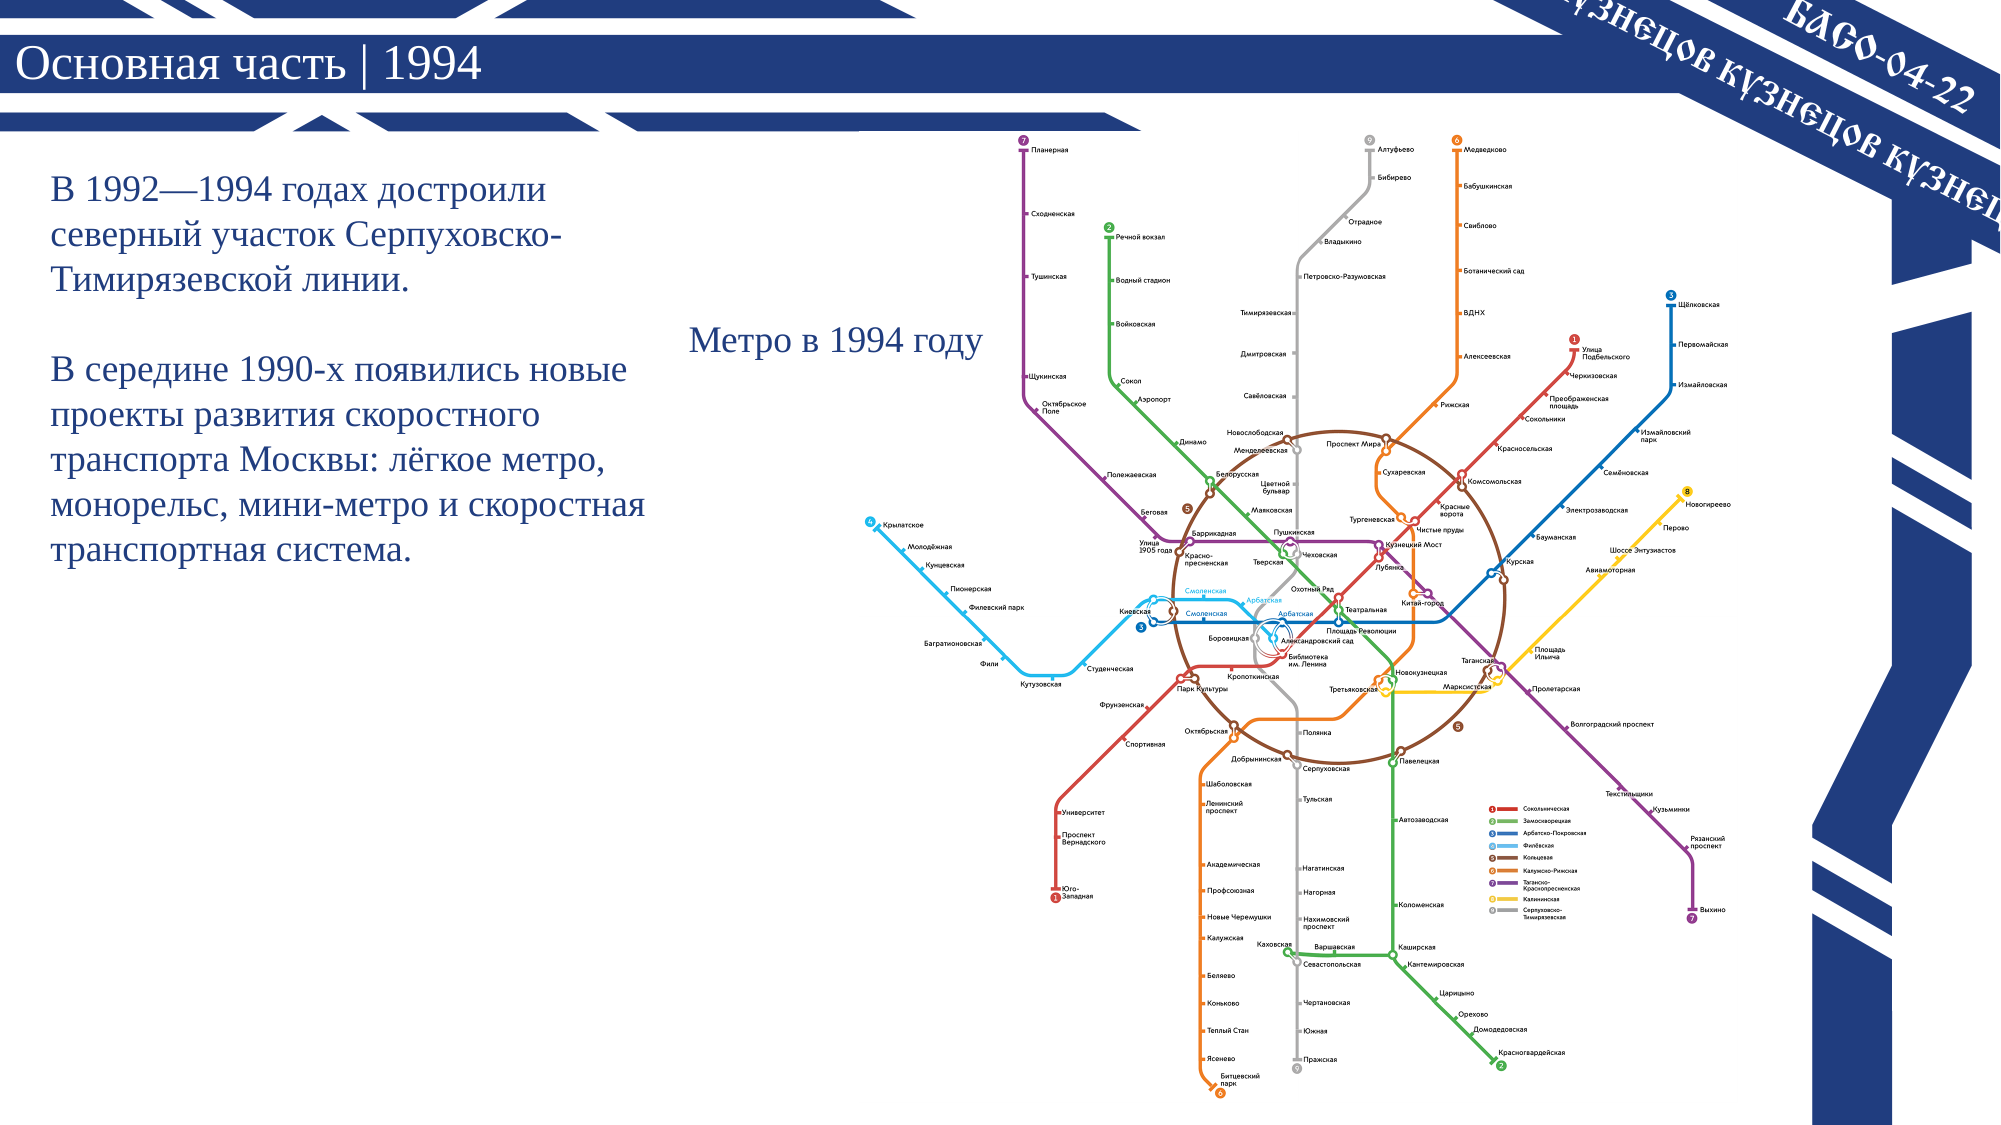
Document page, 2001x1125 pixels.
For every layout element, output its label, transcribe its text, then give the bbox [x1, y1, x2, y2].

text_box Основная часть | 1994 [0, 22, 1472, 97]
text_box Метро в 1994 году [673, 307, 859, 368]
picture [0, 0, 2001, 1125]
text_box В 1992—1994 годах достроили северный участок Серпуховско-Тимирязевской линии. В середине 1990-х появились новые проекты развития скоростного транспорта Москвы: лёгкое метро, монорельс, мини-метро и скоростная транспортная система. [35, 156, 702, 577]
